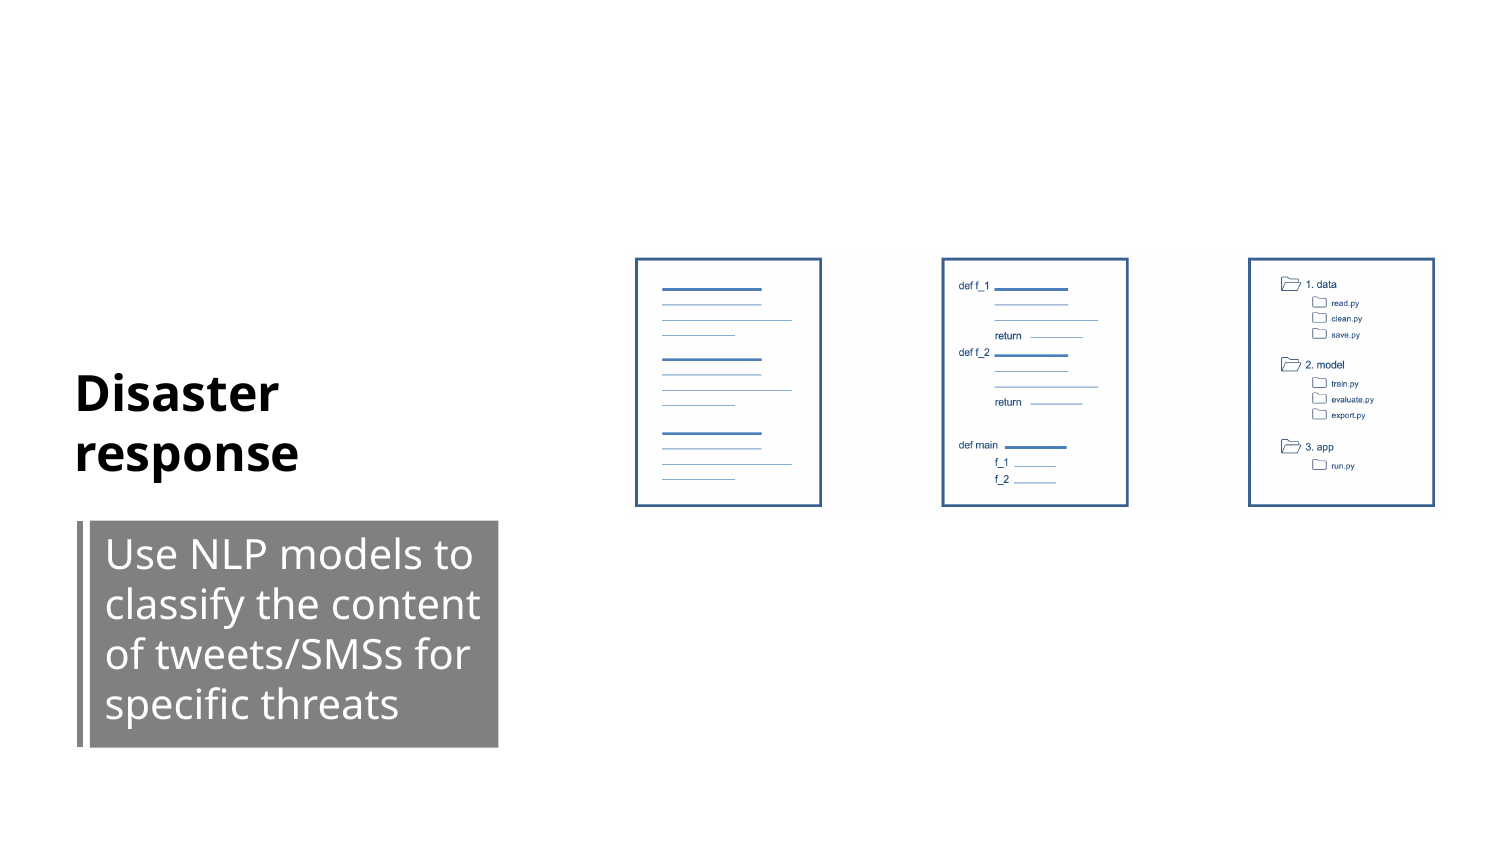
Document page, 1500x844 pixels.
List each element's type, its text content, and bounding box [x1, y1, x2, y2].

picture [626, 249, 1441, 515]
text_box Use NLP models to classify the content of tweets/SMSs for specific threats [88, 518, 500, 750]
list Disaster response [59, 322, 454, 522]
